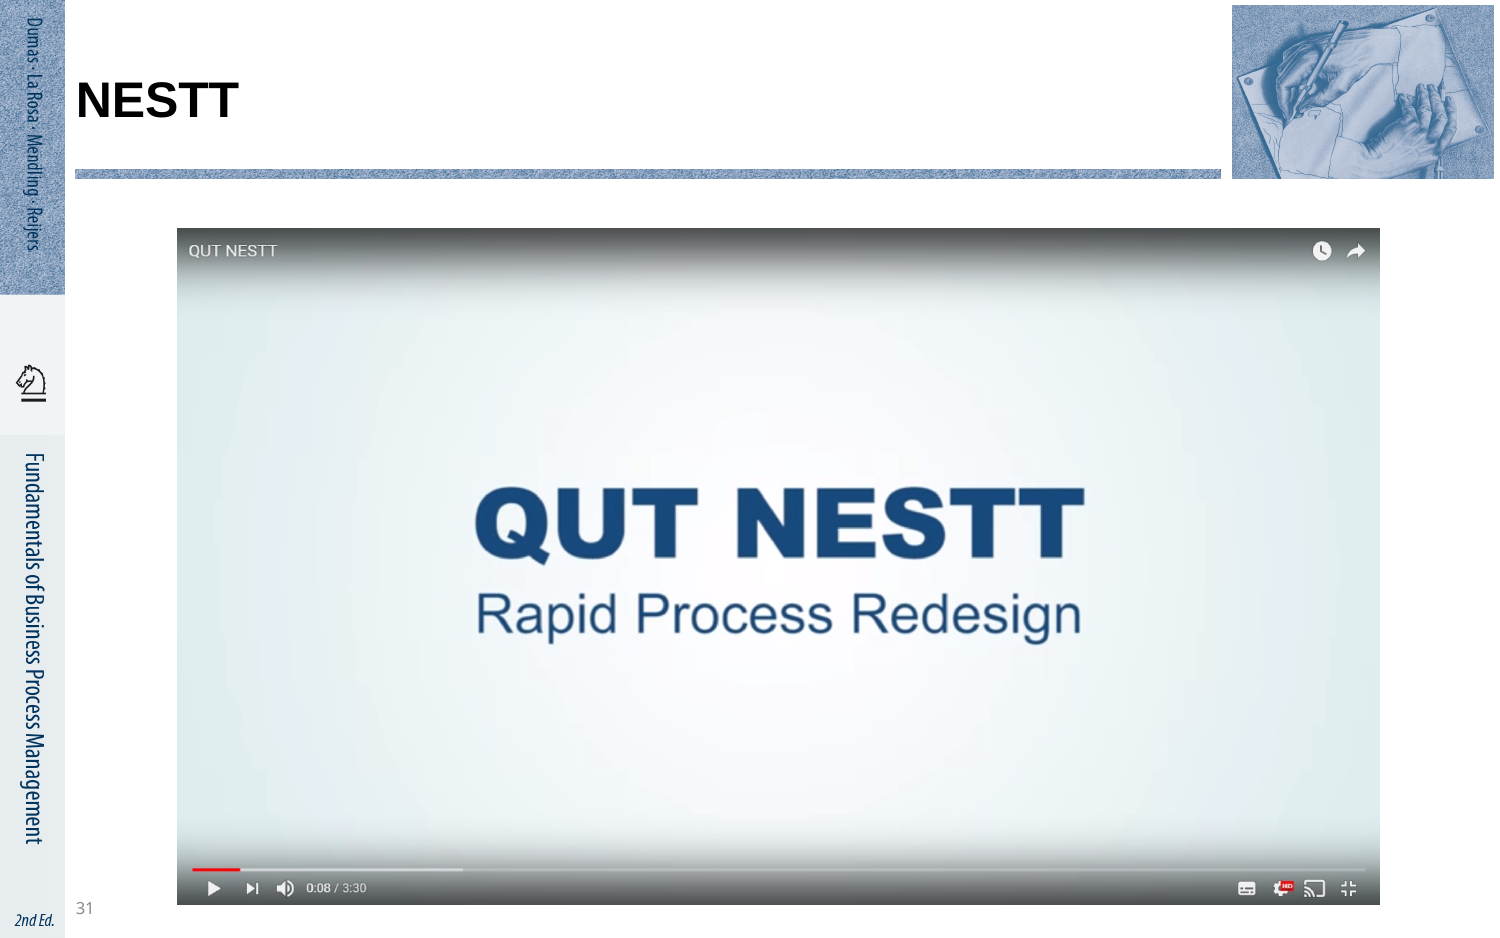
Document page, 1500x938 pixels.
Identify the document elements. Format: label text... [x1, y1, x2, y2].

picture [75, 169, 1221, 179]
slide_number 31 [75, 887, 223, 931]
picture [177, 227, 1380, 905]
picture [1232, 5, 1494, 179]
picture [0, 0, 65, 938]
title NESTT [75, 22, 1198, 172]
